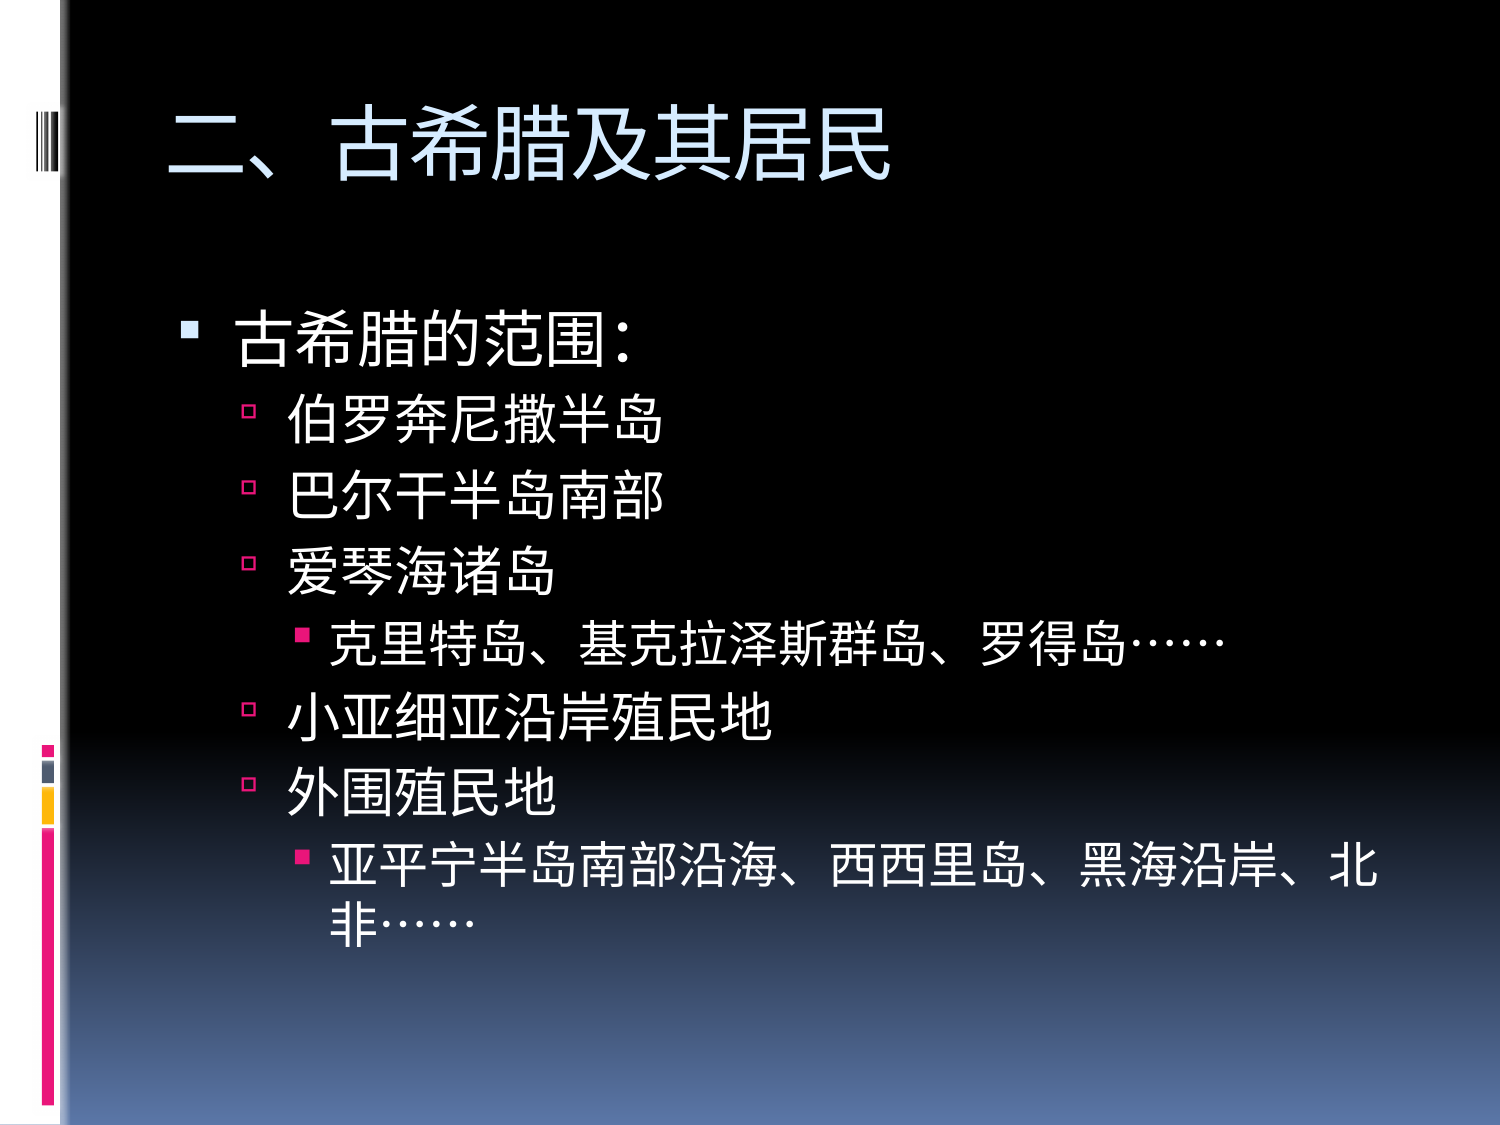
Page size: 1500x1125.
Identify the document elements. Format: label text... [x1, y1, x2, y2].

title 二、古希腊及其居民 [150, 83, 1425, 234]
list 古希腊的范围： 伯罗奔尼撒半岛 巴尔干半岛南部 爱琴海诸岛 克里特岛、基克拉泽斯群岛、罗得岛…… 小亚细亚沿岸殖民地 外围殖民地 亚平宁半岛南部沿海、西西里岛、黑海沿岸、北非…… [150, 292, 1425, 1043]
